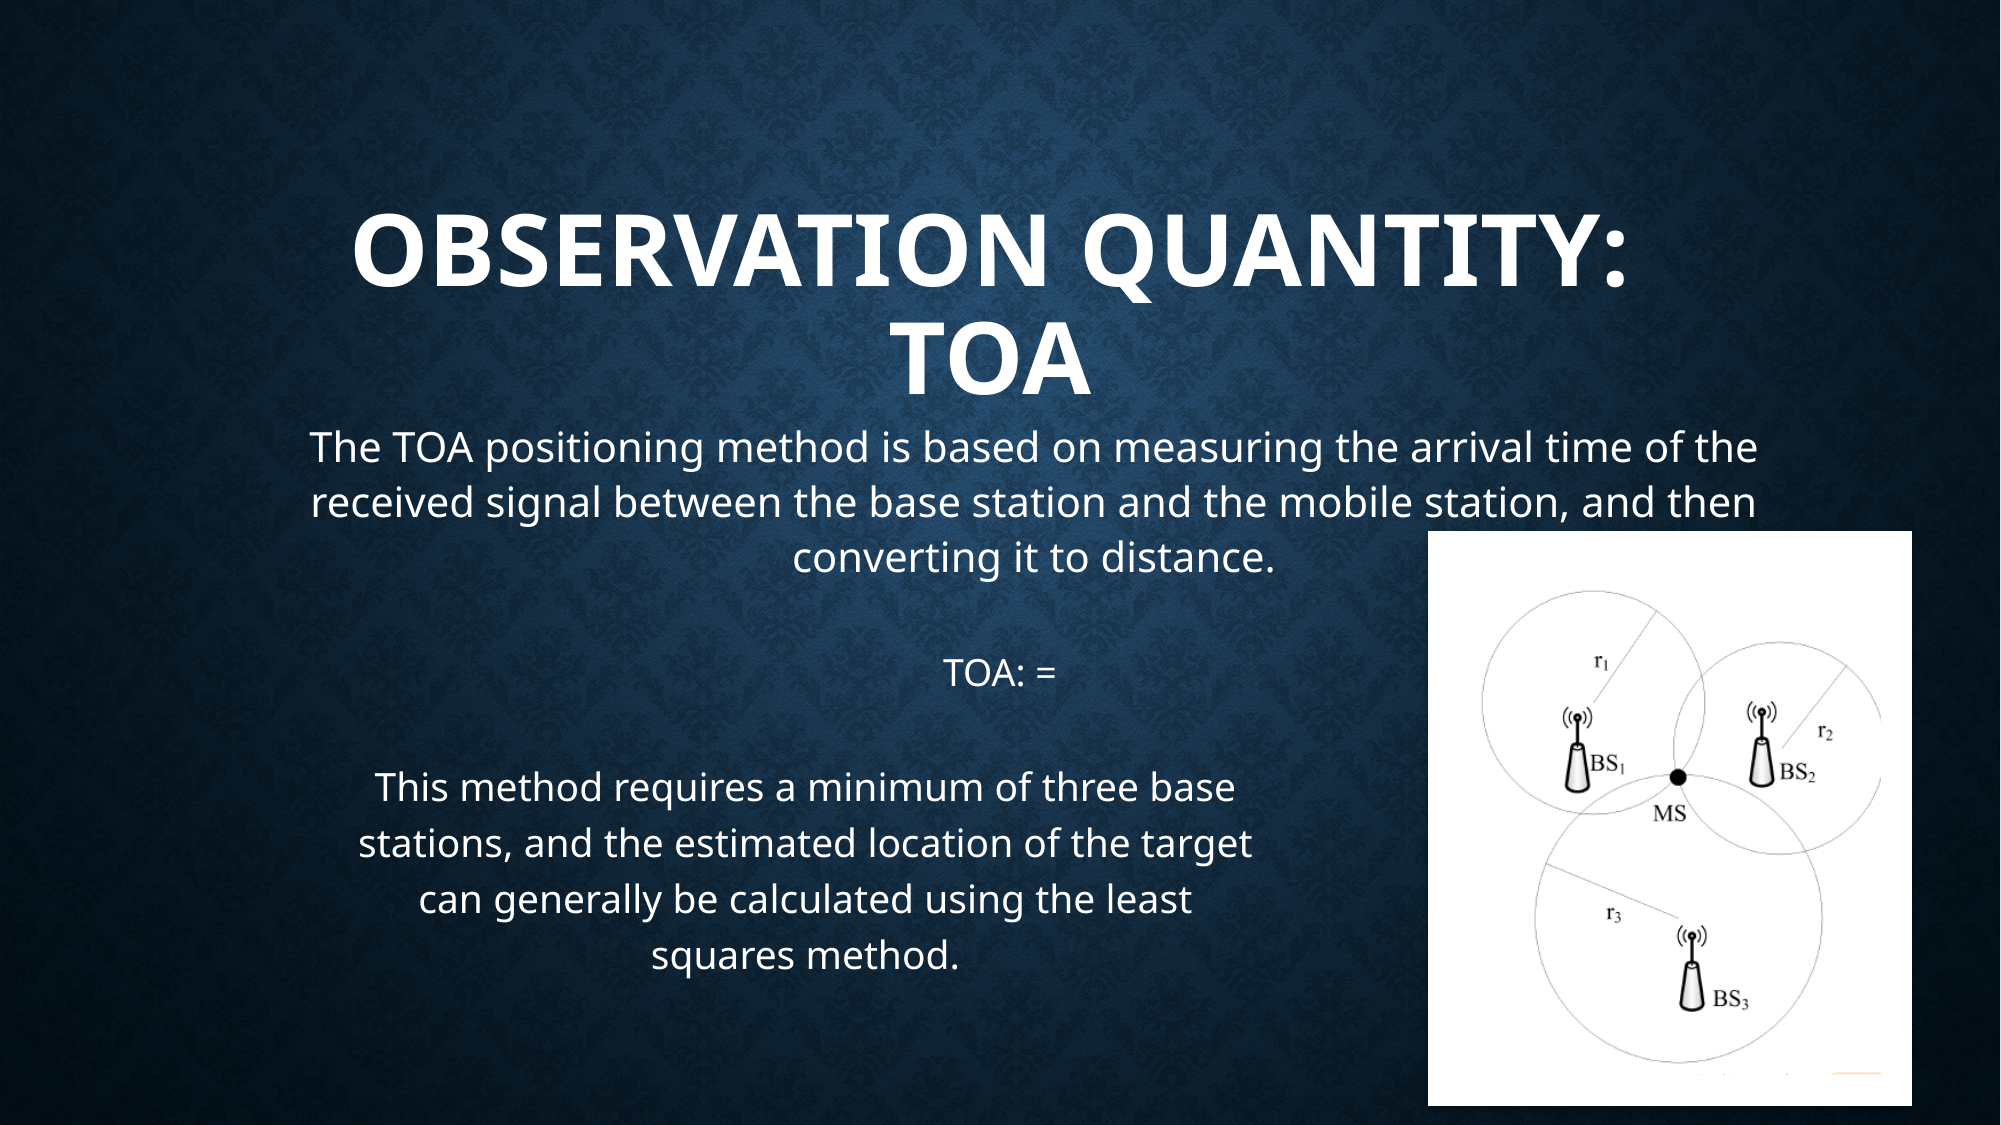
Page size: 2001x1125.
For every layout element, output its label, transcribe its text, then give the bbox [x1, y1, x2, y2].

picture [1458, 561, 1882, 1076]
text_box This method requires a minimum of three base stations, and the estimated location of the target can generally be calculated using the least squares method. [329, 745, 1282, 987]
subtitle The TOA positioning method is based on measuring the arrival time of the received signal between the base station and the mobile station, and then converting it to distance. [261, 408, 1807, 649]
title observation quantity: TOA [261, 32, 1719, 408]
